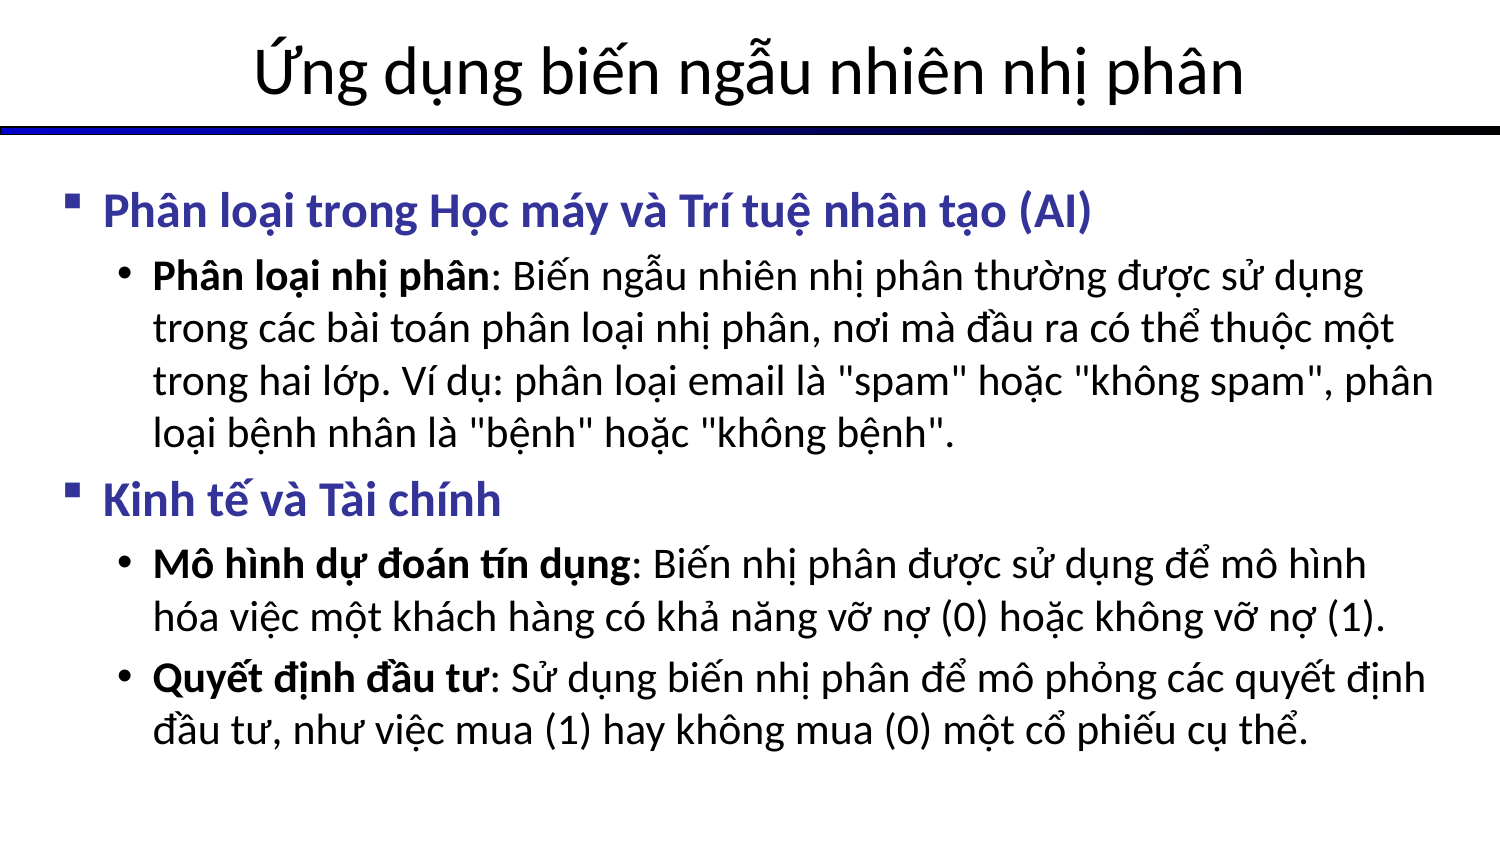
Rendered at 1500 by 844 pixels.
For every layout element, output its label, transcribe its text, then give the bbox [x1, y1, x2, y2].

title Ứng dụng biến ngẫu nhiên nhị phân [0, 0, 1500, 138]
list Phân loại trong Học máy và Trí tuệ nhân tạo (AI) Phân loại nhị phân: Biến ngẫu nhiên nhị phân thường được sử dụng trong các bài toán phân loại nhị phân, nơi mà đầu ra có thể thuộc một trong hai lớp. Ví dụ: phân loại email là "spam" hoặc "không spam", phân loại bệnh nhân là "bệnh" hoặc "không bệnh". Kinh tế và Tài chính Mô hình dự đoán tín dụng: Biến nhị phân được sử dụng để mô hình hóa việc một khách hàng có khả năng vỡ nợ (0) hoặc không vỡ nợ (1). Quyết định đầu tư: Sử dụng biến nhị phân để mô phỏng các quyết định đầu tư, như việc mua (1) hay không mua (0) một cổ phiếu cụ thể. [49, 171, 1451, 754]
